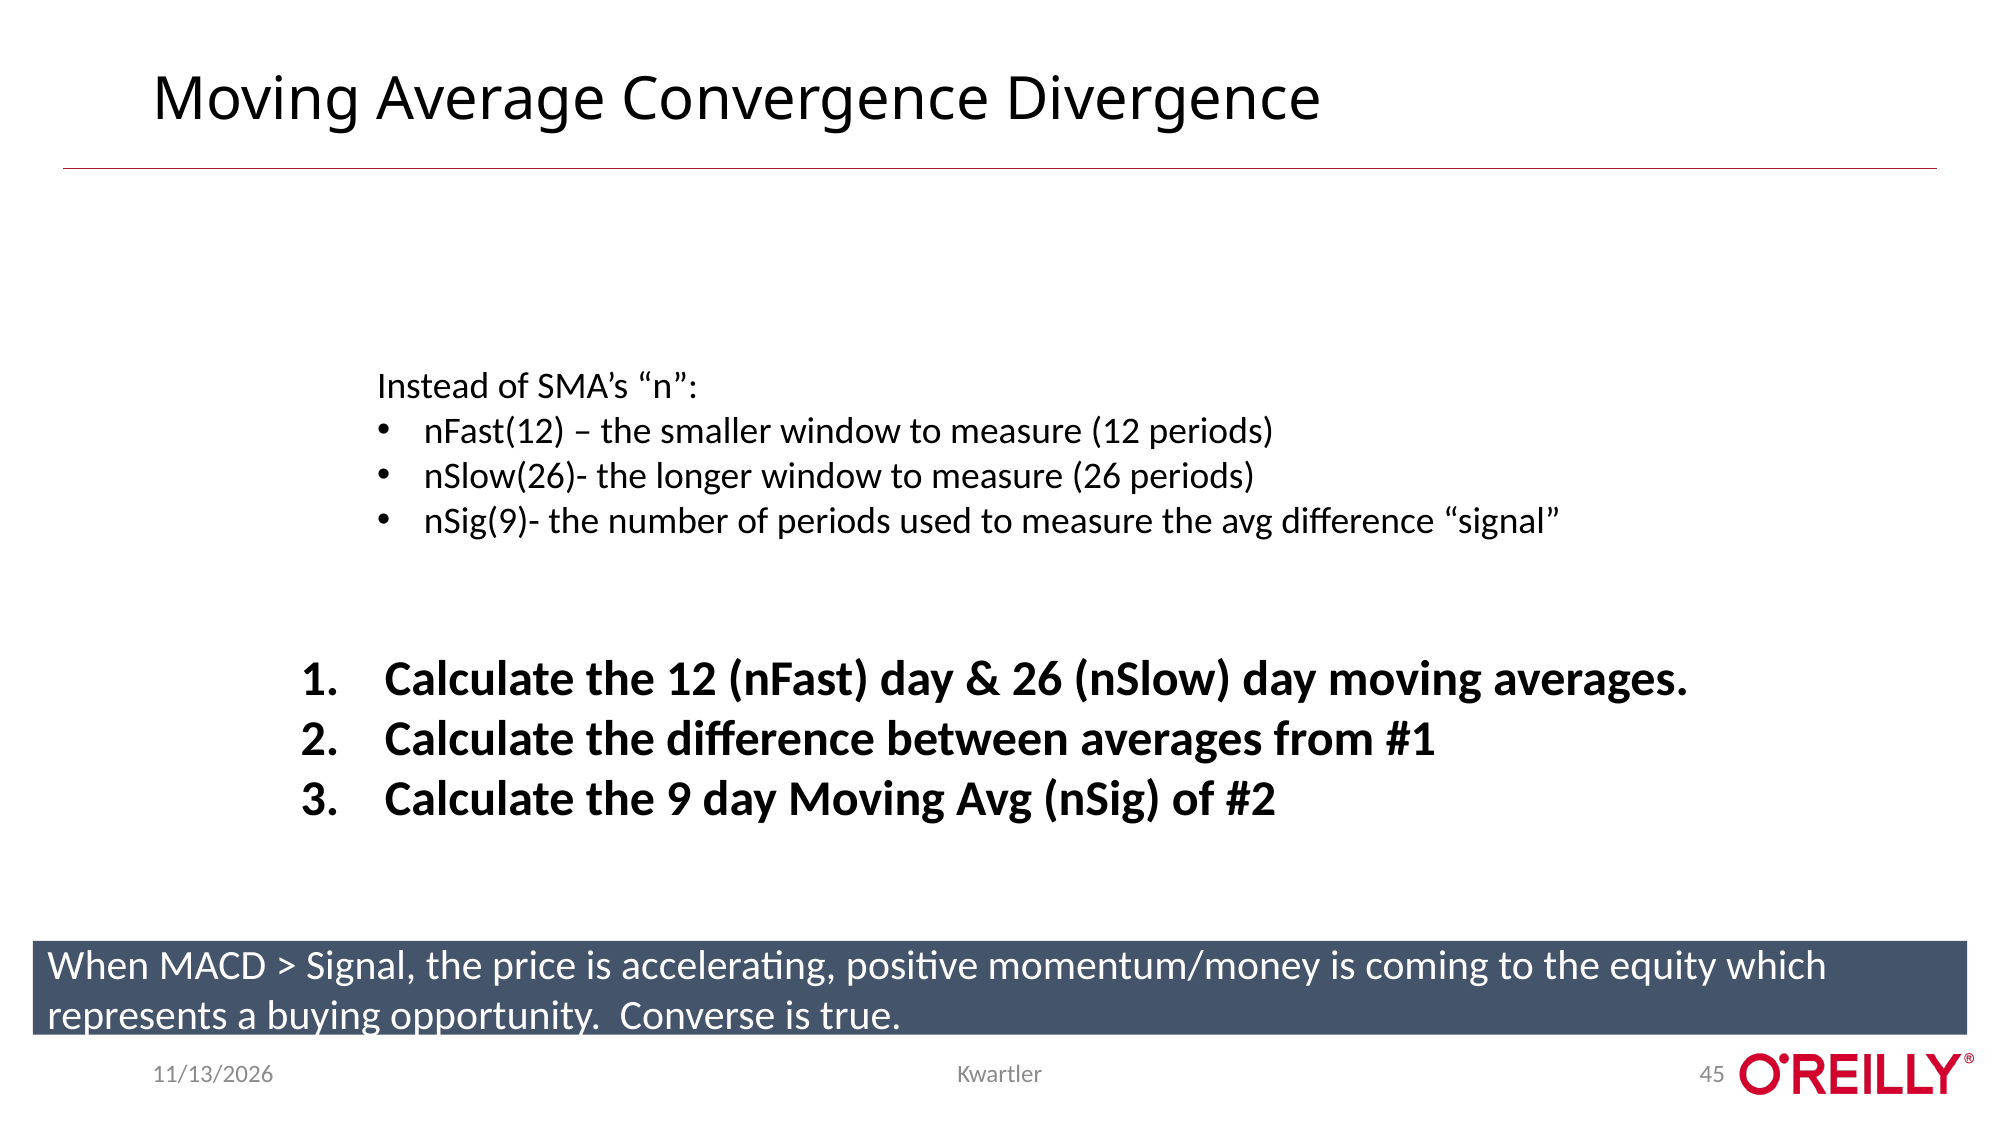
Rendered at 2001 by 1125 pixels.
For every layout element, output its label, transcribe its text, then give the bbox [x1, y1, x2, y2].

picture [1741, 1050, 1975, 1096]
footer Kwartler [662, 1042, 1338, 1103]
text_box Instead of SMA’s “n”: nFast(12) – the smaller window to measure (12 periods) nSlow(26)- the longer window to measure (26 periods) nSig(9)- the number of periods used to measure the avg difference “signal” [362, 353, 1578, 549]
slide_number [137, 1042, 588, 1103]
text_box 45 [1412, 1042, 1741, 1103]
text_box Calculate the 12 (nFast) day & 26 (nSlow) day moving averages. Calculate the difference between averages from #1 Calculate the 9 day Moving Avg (nSig) of #2 [285, 638, 1705, 833]
title Moving Average Convergence Divergence [137, 59, 1863, 142]
text_box When MACD > Signal, the price is accelerating, positive momentum/money is coming to the equity which represents a buying opportunity. Converse is true. [32, 940, 1968, 1036]
